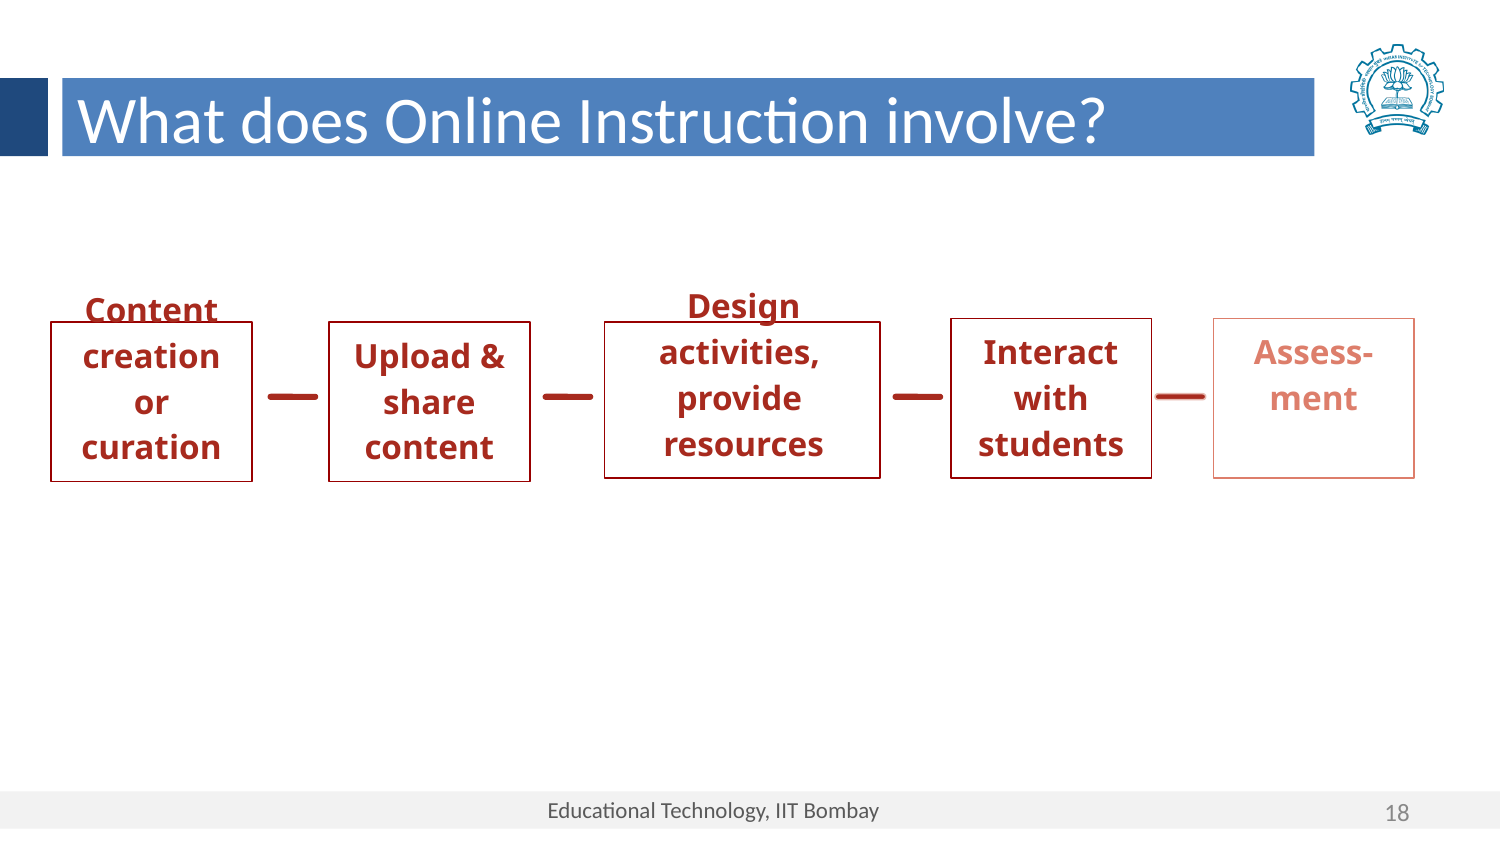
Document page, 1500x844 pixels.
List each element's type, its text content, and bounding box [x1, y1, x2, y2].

text_box Interact with students [950, 318, 1152, 479]
text_box [542, 393, 594, 400]
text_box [1154, 318, 1415, 479]
picture [1350, 44, 1444, 135]
text_box [267, 393, 319, 400]
text_box Upload & share content [328, 321, 530, 482]
text_box [892, 393, 944, 400]
list What does Online Instruction involve? [62, 78, 1313, 156]
slide_number 18 [1332, 789, 1425, 835]
text_box Design activities, provide resources [604, 321, 881, 479]
text_box Content creation or curation [51, 321, 253, 482]
picture [1374, 126, 1420, 135]
